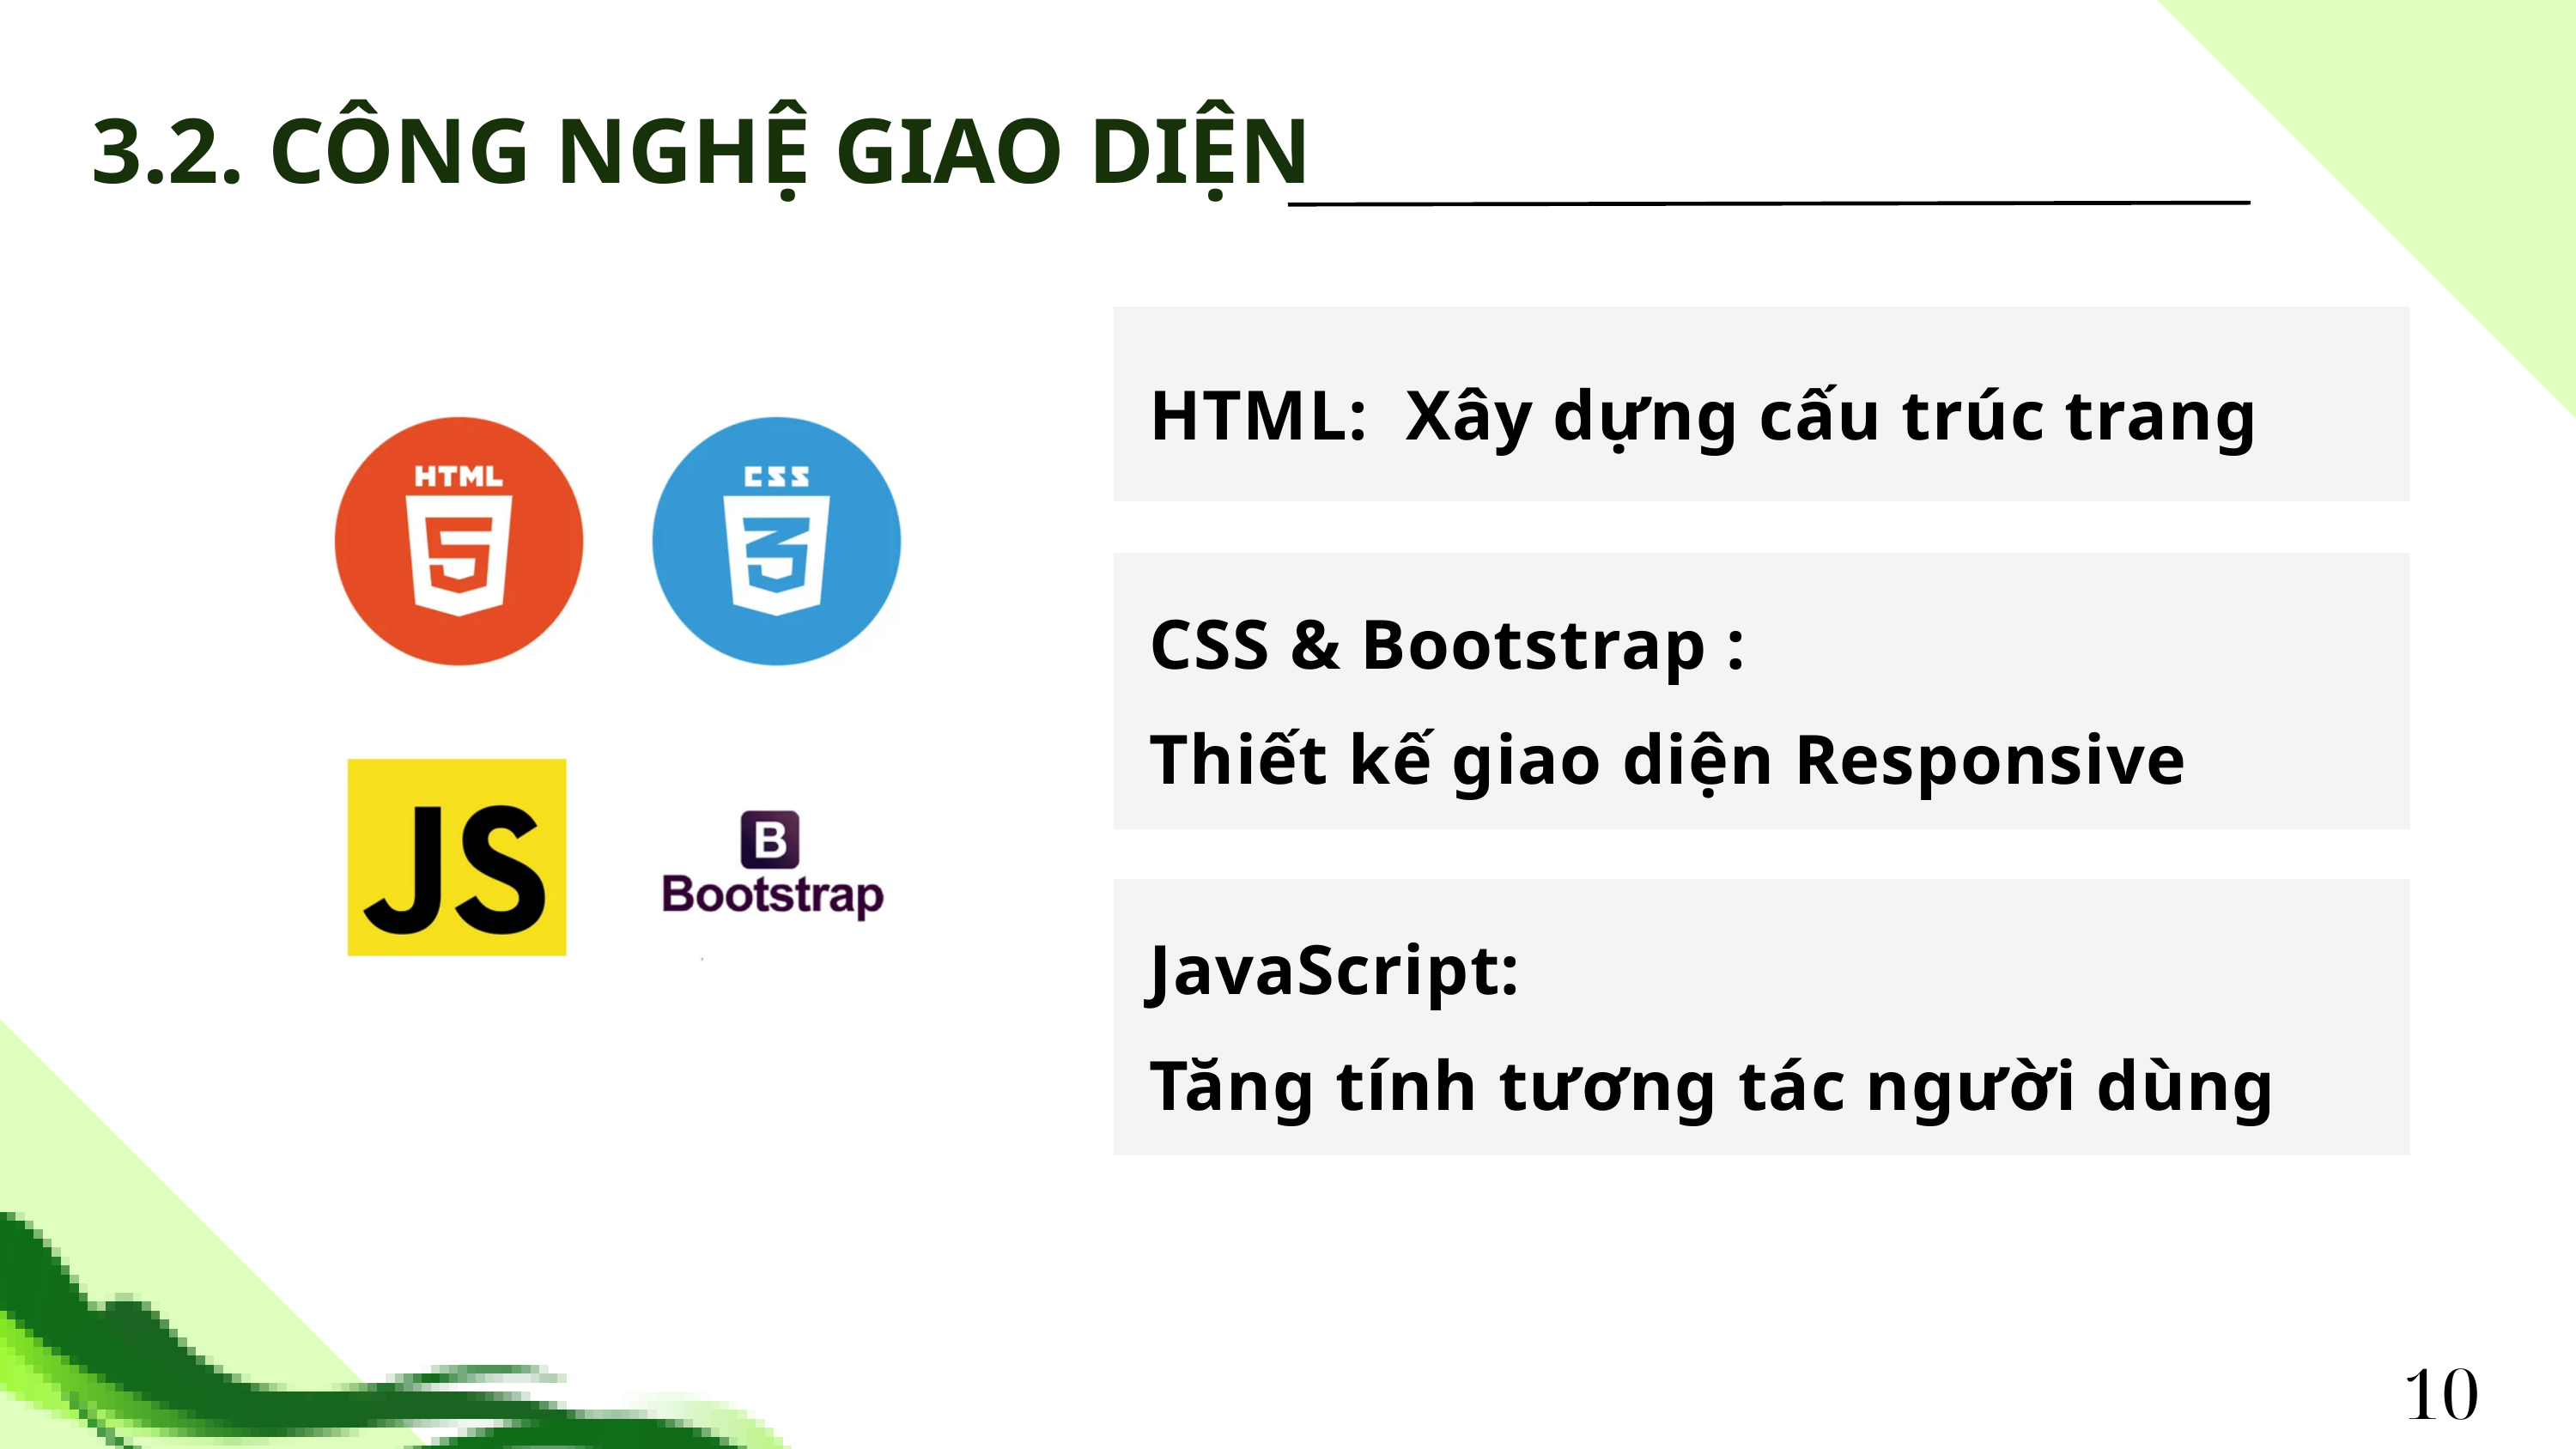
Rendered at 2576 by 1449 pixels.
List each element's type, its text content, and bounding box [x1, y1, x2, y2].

text_box [183, 403, 1067, 998]
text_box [1113, 306, 2410, 502]
text_box [574, 1212, 811, 1449]
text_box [2005, 0, 2576, 312]
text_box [0, 1126, 571, 1449]
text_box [1113, 878, 2410, 1155]
text_box 10 [2403, 1335, 2482, 1434]
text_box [1113, 553, 2410, 830]
text_box 3.2. CÔNG NGHỆ GIAO DIỆN [91, 111, 2001, 202]
